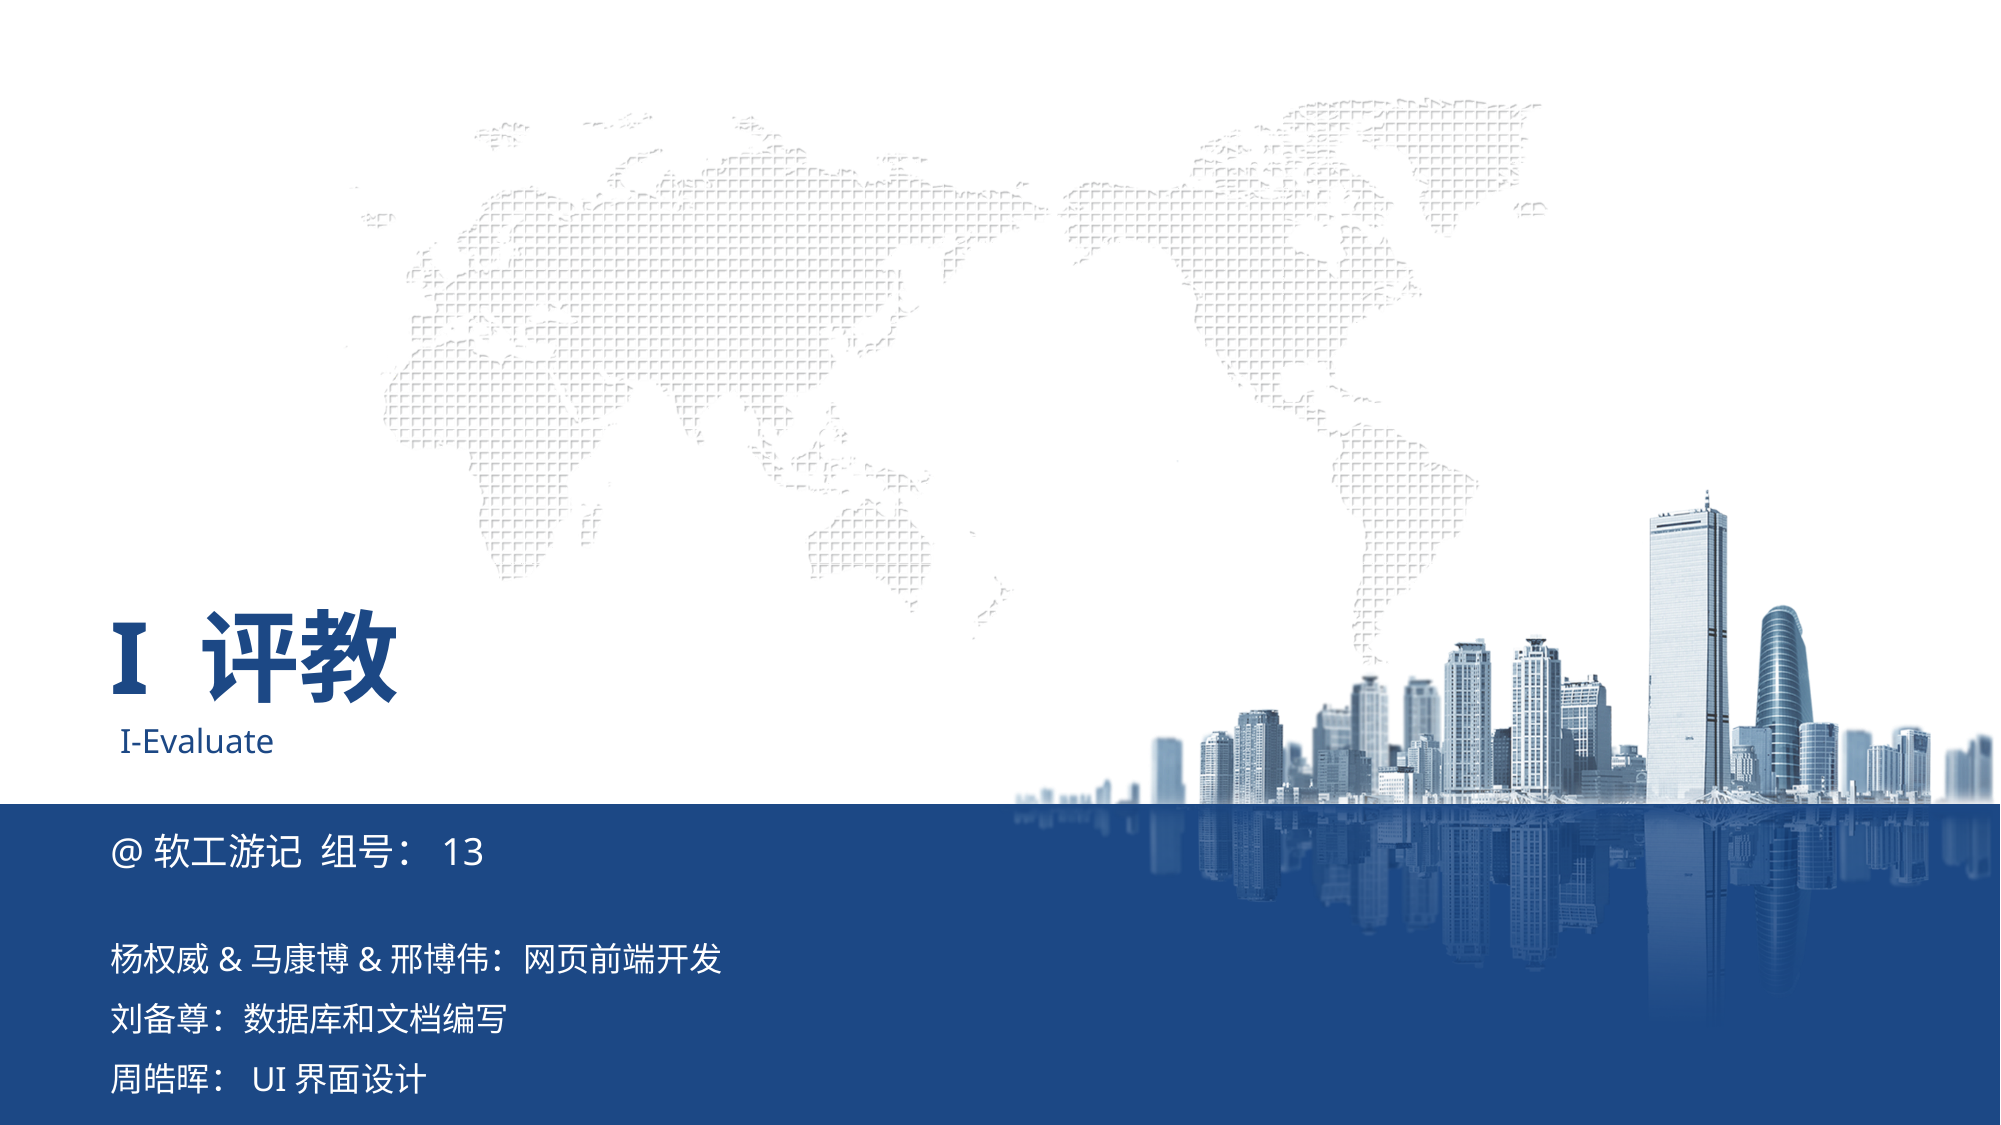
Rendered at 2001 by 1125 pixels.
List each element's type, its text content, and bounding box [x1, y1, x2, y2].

text_box [0, 804, 914, 1125]
text_box I-Evaluate [0, 712, 714, 768]
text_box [919, 460, 2000, 1125]
text_box I 评教 [95, 587, 914, 723]
text_box @软工游记 组号：13 杨权威&马康博&邢博伟：网页前端开发 刘备尊：数据库和文档编写 周皓晖：UI界面设计 [95, 820, 821, 1106]
picture [343, 82, 1572, 697]
